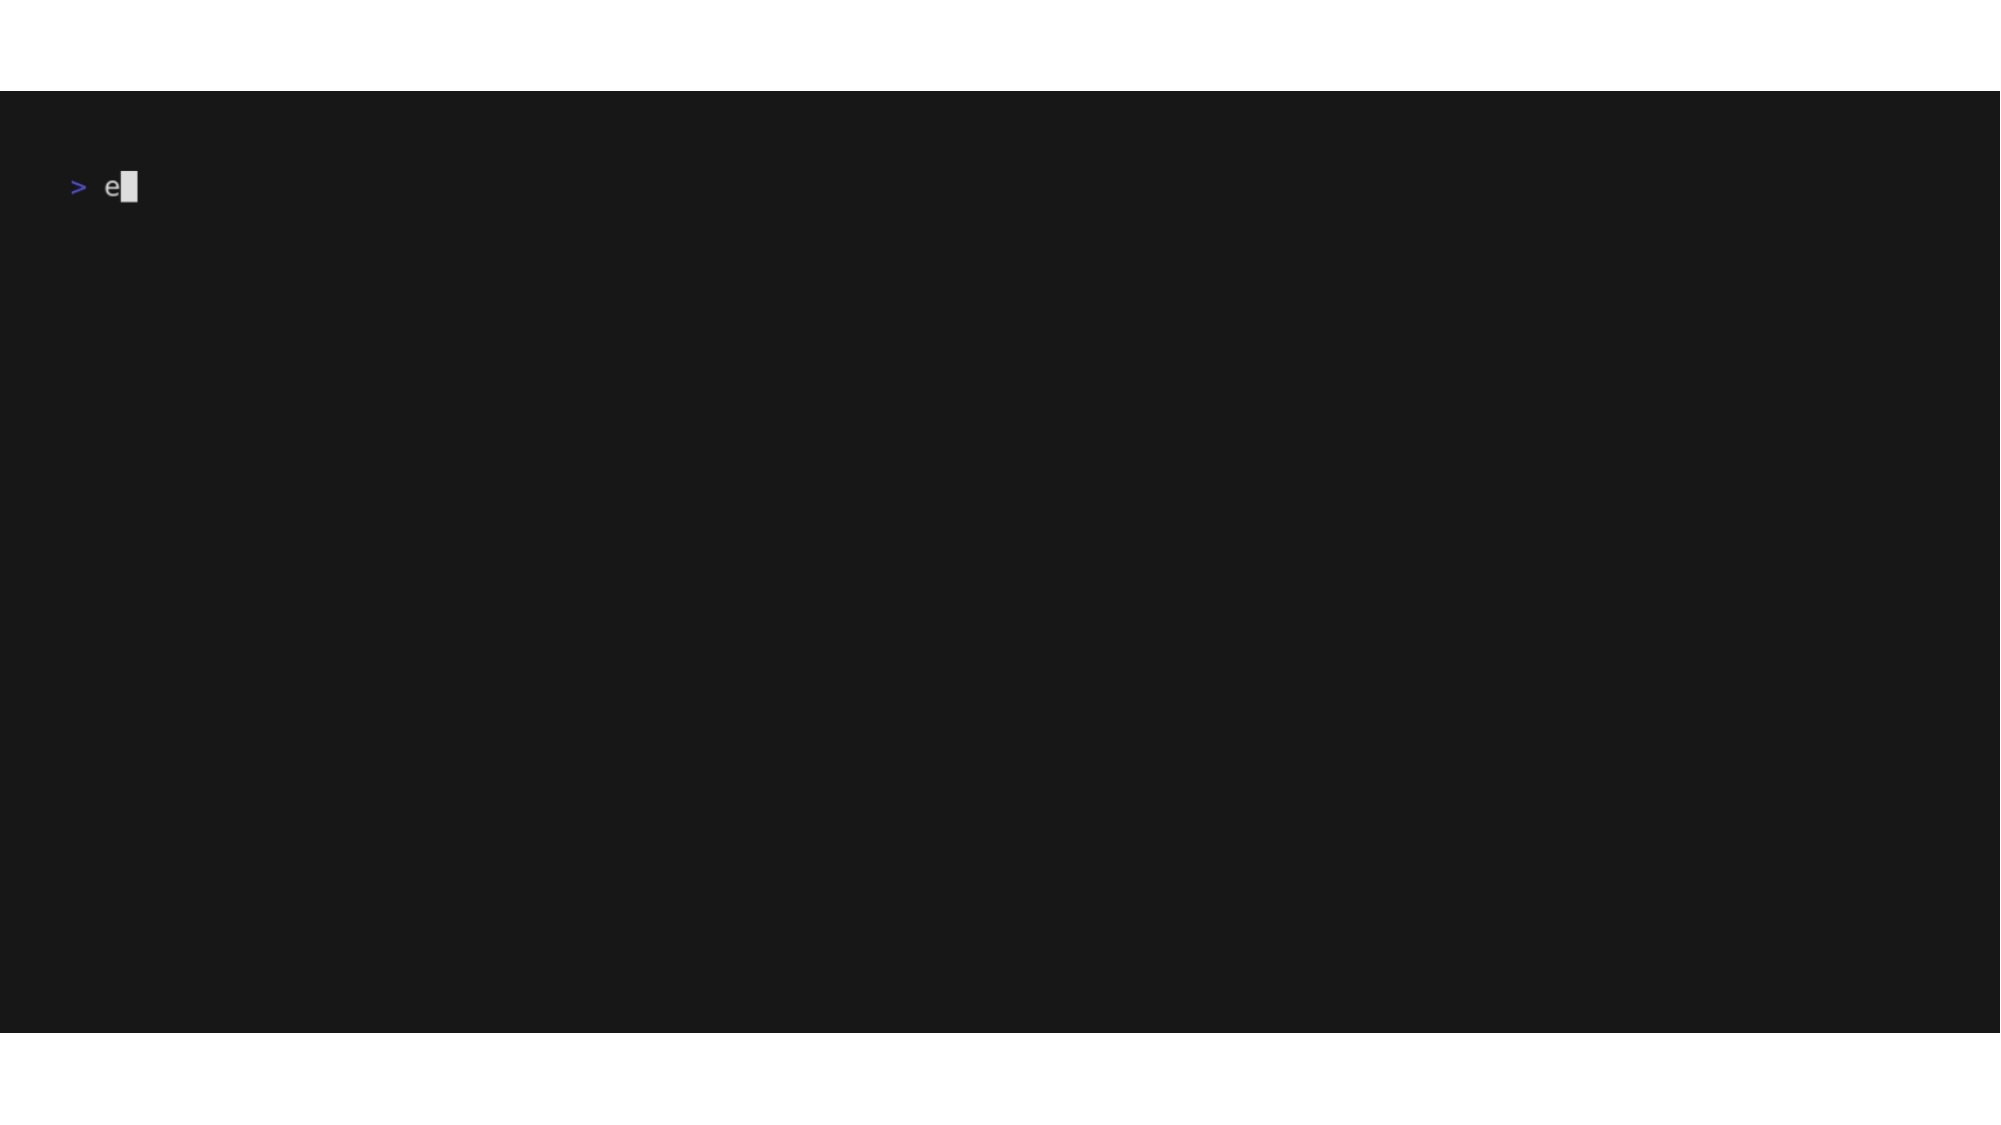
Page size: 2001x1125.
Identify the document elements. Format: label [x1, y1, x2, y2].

picture [0, 91, 2000, 1034]
